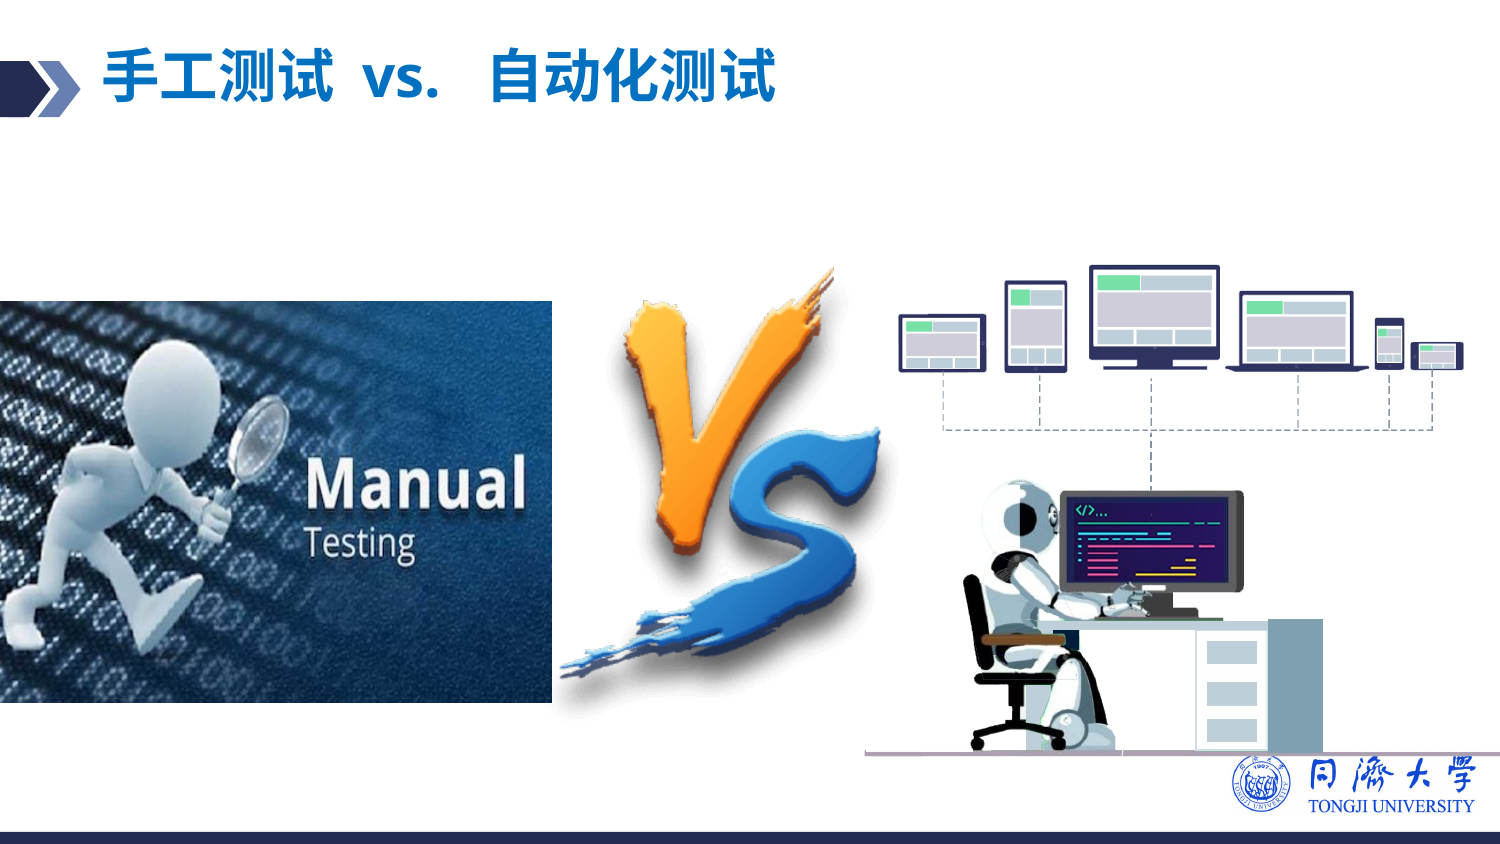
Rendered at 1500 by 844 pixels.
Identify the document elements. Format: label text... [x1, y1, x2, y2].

title 手工测试 vs. 自动化测试 [86, 31, 822, 126]
picture [0, 244, 1500, 815]
